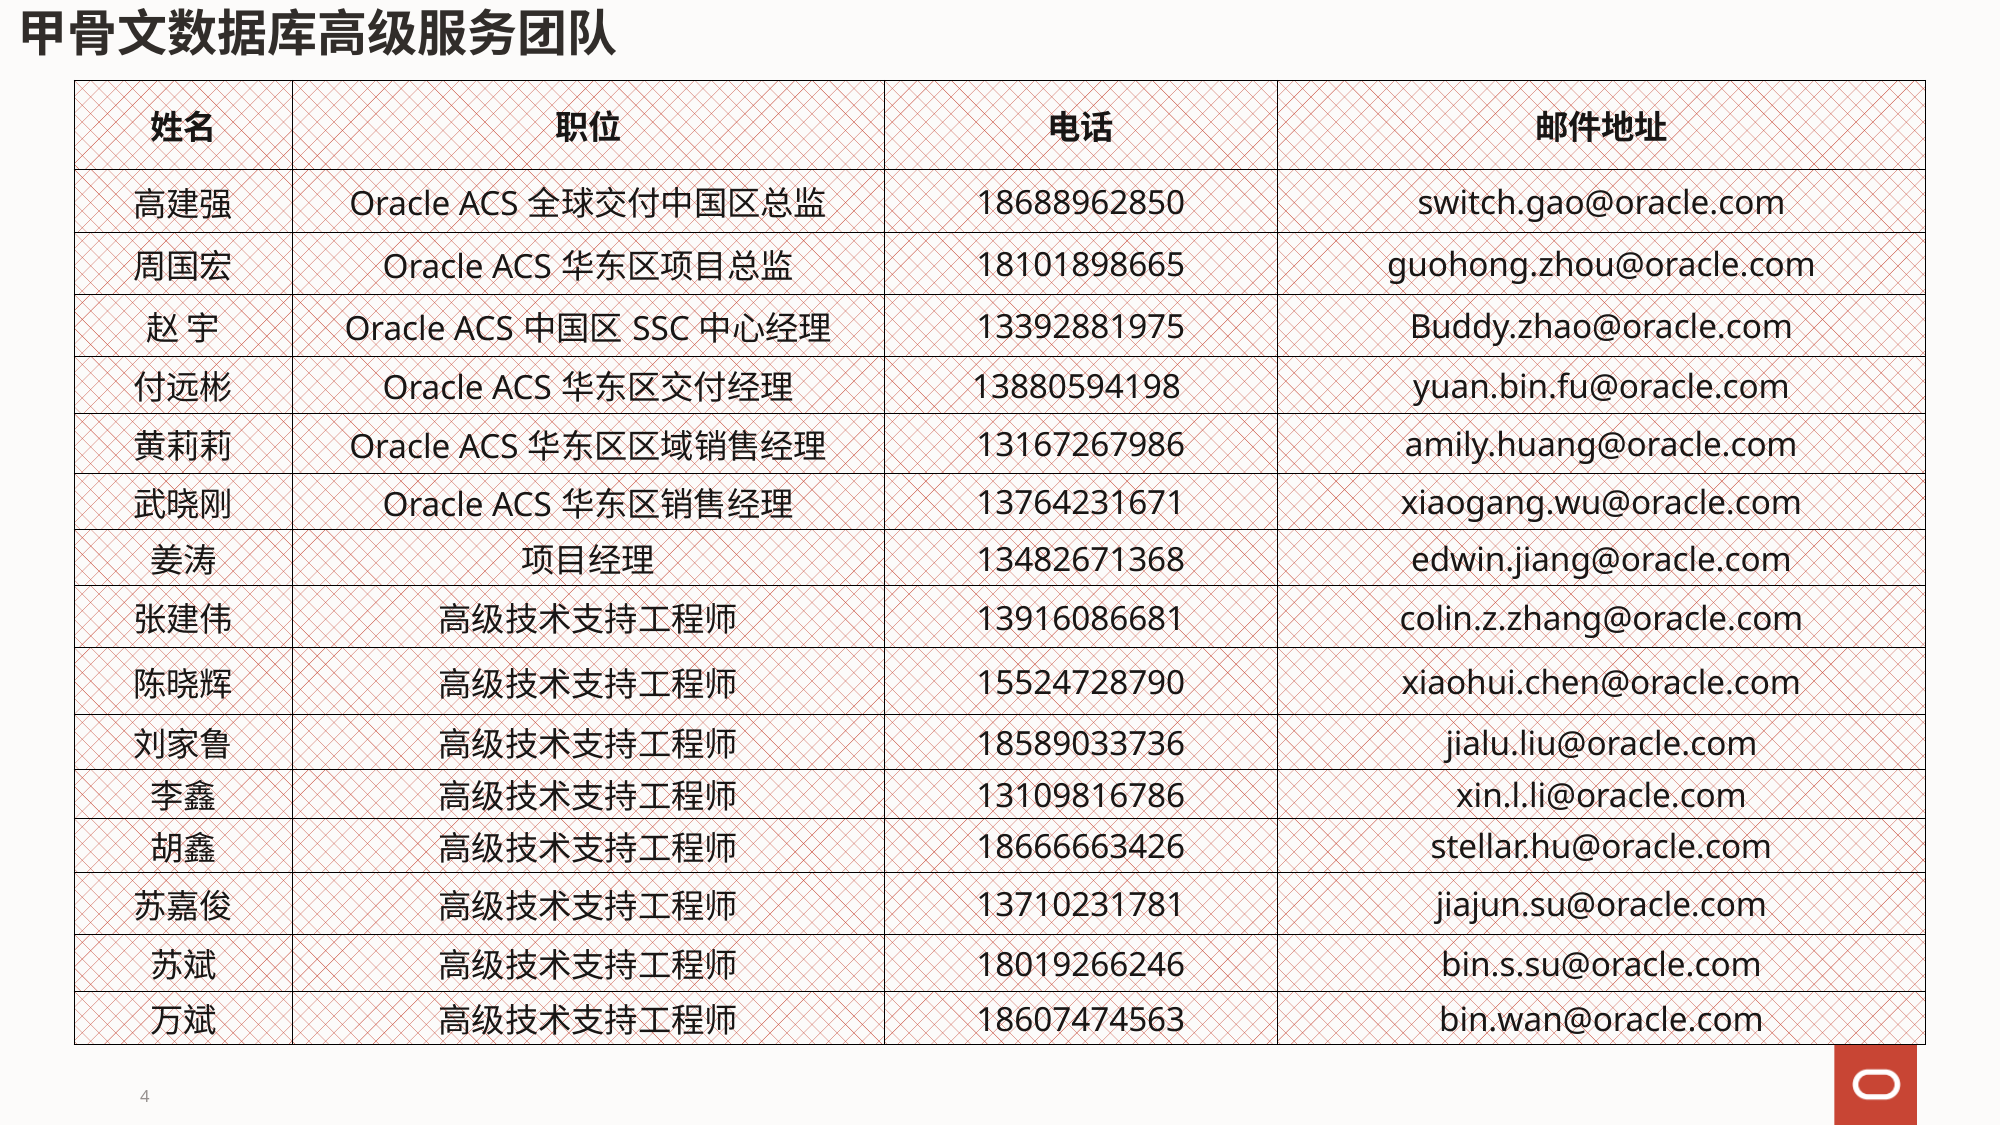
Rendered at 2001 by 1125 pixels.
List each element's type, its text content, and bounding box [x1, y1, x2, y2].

table_cell xiaohui.chen@oracle.com [1278, 648, 1925, 714]
table_header 邮件地址 [1278, 81, 1925, 169]
table_cell 高级技术支持工程师 [293, 819, 884, 872]
table_cell 高级技术支持工程师 [293, 770, 884, 818]
table_cell 18101898665 [885, 233, 1277, 294]
table_cell Oracle ACS全球交付中国区总监 [293, 170, 884, 232]
table_cell 苏斌 [75, 935, 292, 991]
table_cell 胡鑫 [75, 819, 292, 872]
table_cell 18019266246 [885, 935, 1277, 991]
table_cell 13482671368 [885, 530, 1277, 585]
table_cell 高级技术支持工程师 [293, 992, 884, 1044]
table_cell xiaogang.wu@oracle.com [1278, 474, 1925, 529]
table_cell 陈晓辉 [75, 648, 292, 714]
table_cell 刘家鲁 [75, 715, 292, 769]
table_cell Oracle ACS华东区交付经理 [293, 357, 884, 413]
table_cell xin.l.li@oracle.com [1278, 770, 1925, 818]
table_cell 18688962850 [885, 170, 1277, 232]
table_cell 13710231781 [885, 873, 1277, 934]
title 甲骨文数据库高级服务团队 [17, 0, 875, 63]
table_cell 武晓刚 [75, 474, 292, 529]
table_cell 13167267986 [885, 414, 1277, 473]
table_cell 15524728790 [885, 648, 1277, 714]
table_cell stellar.hu@oracle.com [1278, 819, 1925, 872]
table_cell guohong.zhou@oracle.com [1278, 233, 1925, 294]
table_cell 周国宏 [75, 233, 292, 294]
table_cell 张建伟 [75, 586, 292, 647]
table_cell jialu.liu@oracle.com [1278, 715, 1925, 769]
table_cell bin.wan@oracle.com [1278, 992, 1925, 1044]
table_cell switch.gao@oracle.com [1278, 170, 1925, 232]
table_cell yuan.bin.fu@oracle.com [1278, 357, 1925, 413]
table_header 电话 [885, 81, 1277, 169]
table_cell 高级技术支持工程师 [293, 873, 884, 934]
table_cell 高级技术支持工程师 [293, 935, 884, 991]
table_cell 项目经理 [293, 530, 884, 585]
table_header 姓名 [75, 81, 292, 169]
table_cell 13109816786 [885, 770, 1277, 818]
table_cell 付远彬 [75, 357, 292, 413]
table_cell 高级技术支持工程师 [293, 715, 884, 769]
slide_number 4 [124, 1067, 220, 1125]
table_cell jiajun.su@oracle.com [1278, 873, 1925, 934]
table_cell amily.huang@oracle.com [1278, 414, 1925, 473]
table_cell 13880594198 [885, 357, 1277, 413]
table_cell 13764231671 [885, 474, 1277, 529]
table_cell Oracle ACS华东区项目总监 [293, 233, 884, 294]
table_cell Oracle ACS华东区销售经理 [293, 474, 884, 529]
table_cell 13916086681 [885, 586, 1277, 647]
table_cell 高建强 [75, 170, 292, 232]
table_cell Oracle ACS华东区区域销售经理 [293, 414, 884, 473]
table_header 职位 [293, 81, 884, 169]
table_cell 赵 宇 [75, 295, 292, 356]
table_cell 李鑫 [75, 770, 292, 818]
table_cell colin.z.zhang@oracle.com [1278, 586, 1925, 647]
table_cell 高级技术支持工程师 [293, 586, 884, 647]
table_cell 万斌 [75, 992, 292, 1044]
table_cell 18607474563 [885, 992, 1277, 1044]
table_cell edwin.jiang@oracle.com [1278, 530, 1925, 585]
table_cell Buddy.zhao@oracle.com [1278, 295, 1925, 356]
table_cell 苏嘉俊 [75, 873, 292, 934]
table_cell 黄莉莉 [75, 414, 292, 473]
table_cell 18666663426 [885, 819, 1277, 872]
table_cell 18589033736 [885, 715, 1277, 769]
table_cell 高级技术支持工程师 [293, 648, 884, 714]
table_cell Oracle ACS中国区SSC中心经理 [293, 295, 884, 356]
table_cell 13392881975 [885, 295, 1277, 356]
table_cell bin.s.su@oracle.com [1278, 935, 1925, 991]
table_cell 姜涛 [75, 530, 292, 585]
